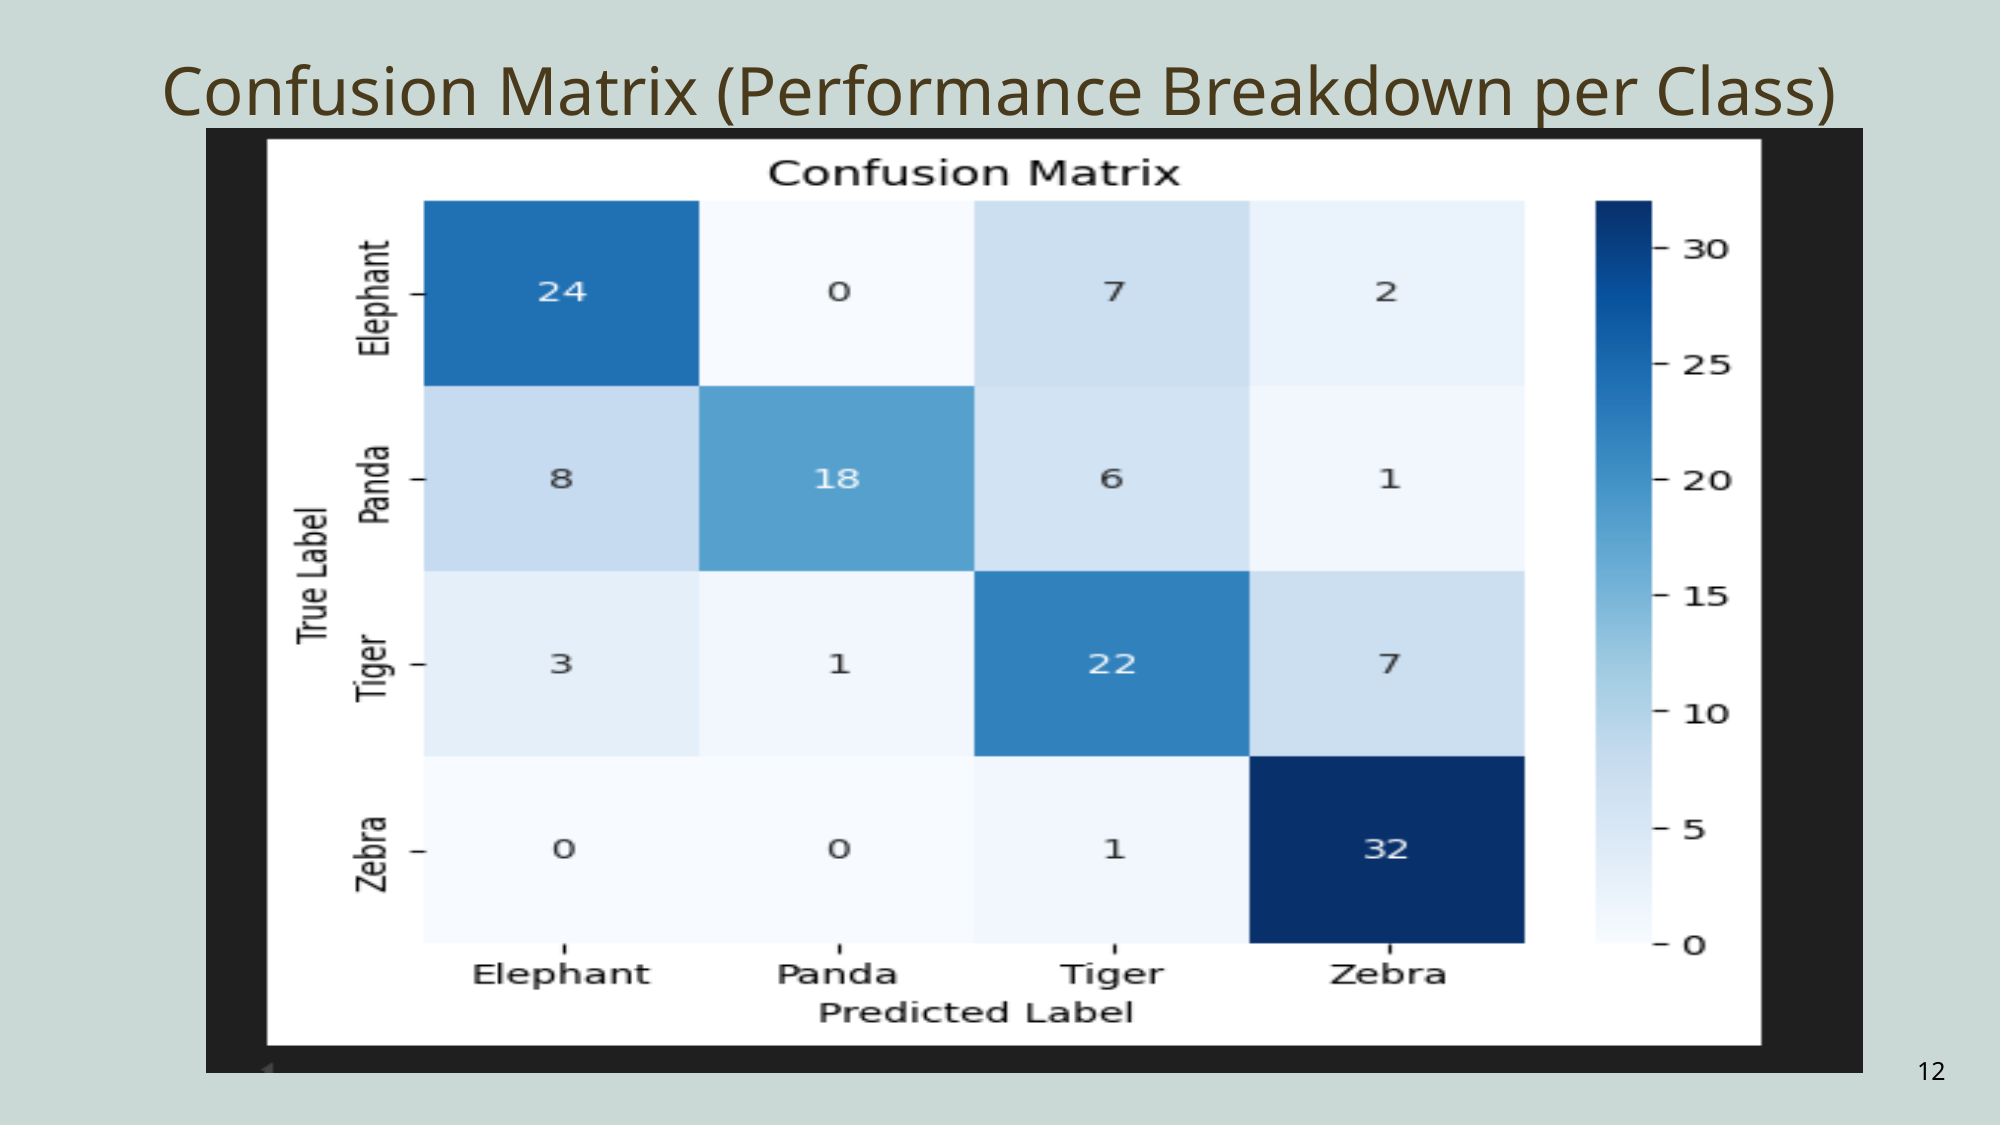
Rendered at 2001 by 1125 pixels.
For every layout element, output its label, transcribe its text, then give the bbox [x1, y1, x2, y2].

title Confusion Matrix (Performance Breakdown per Class) [137, 22, 1863, 165]
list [206, 128, 1863, 1073]
slide_number 12 [1510, 1042, 1961, 1103]
